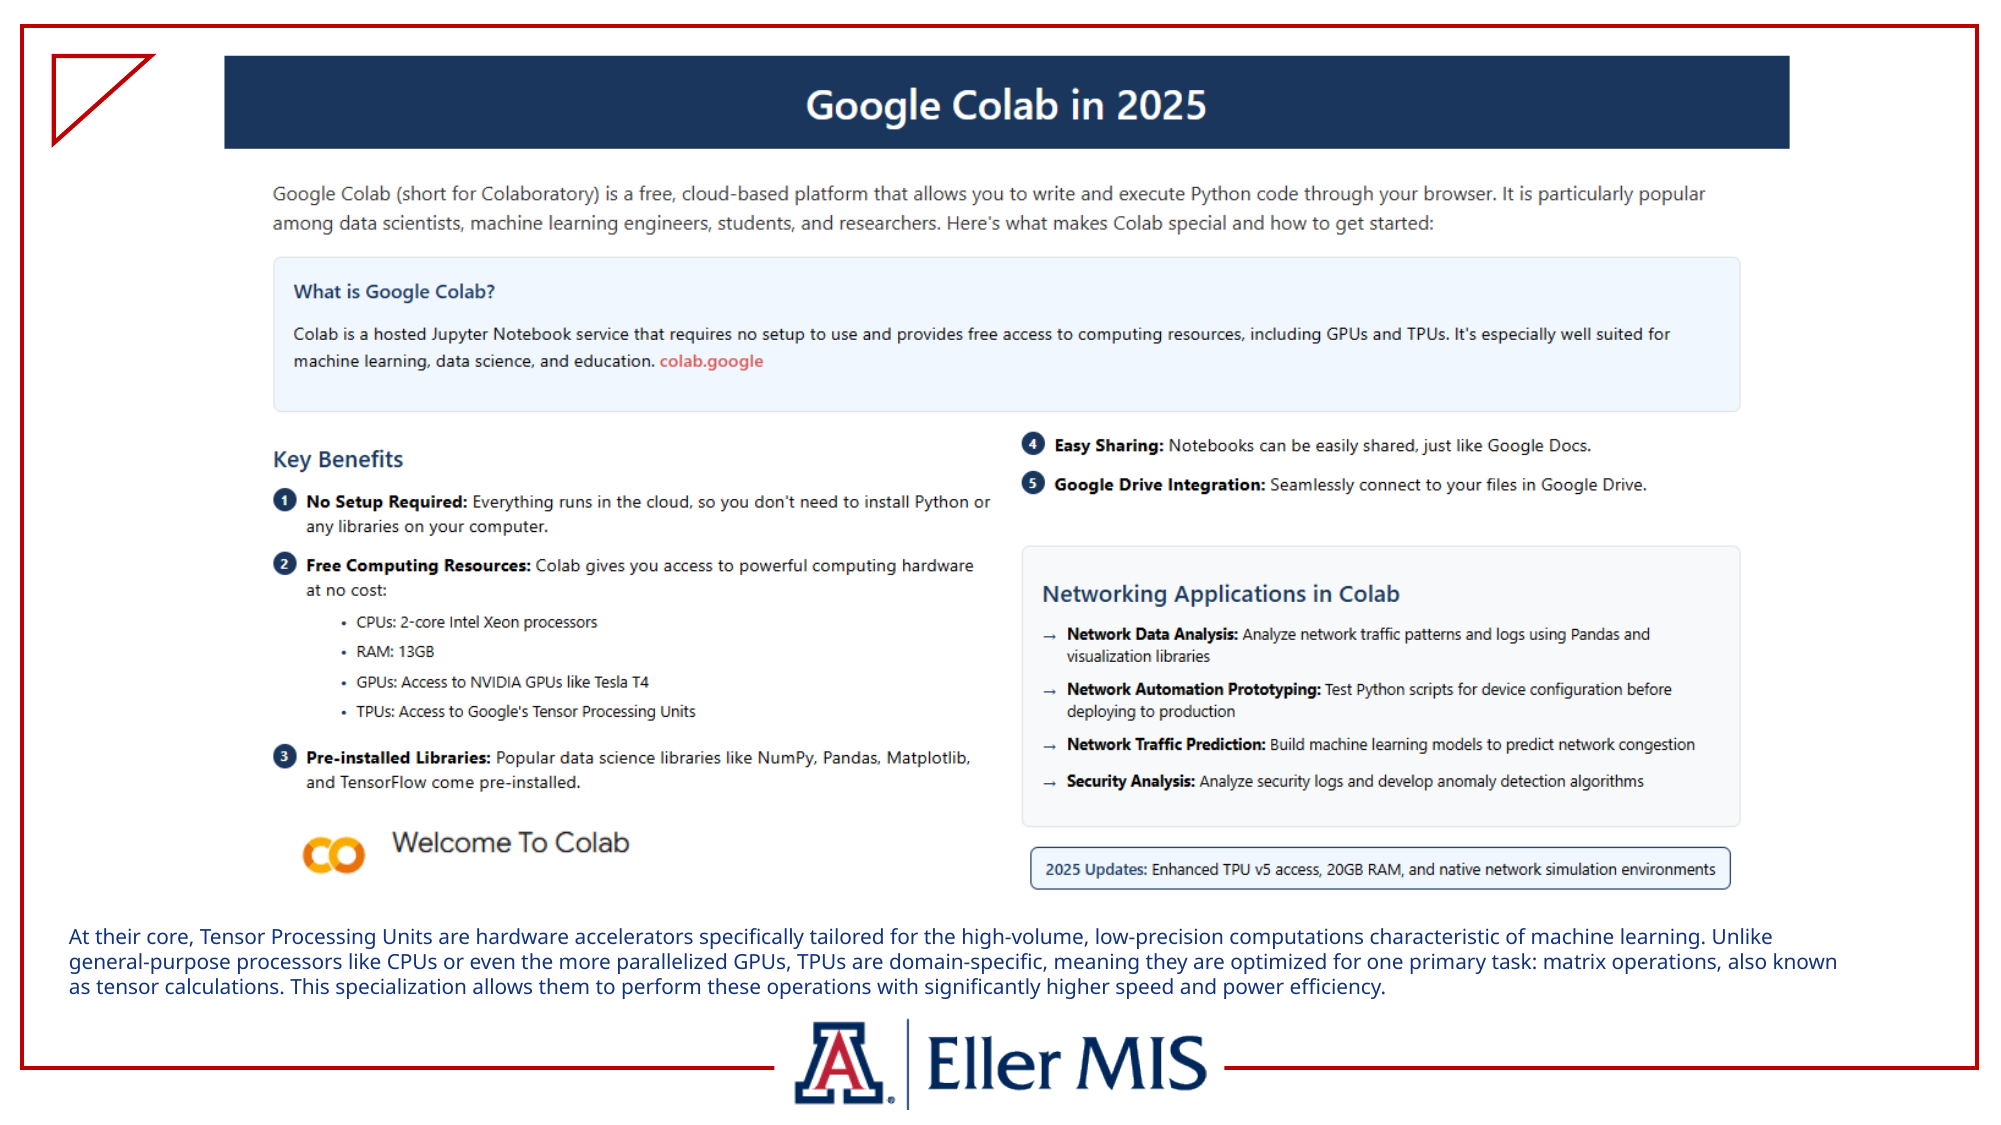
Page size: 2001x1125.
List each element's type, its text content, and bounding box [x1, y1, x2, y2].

text_box At their core, Tensor Processing Units are hardware accelerators specifically tailored for the high-volume, low-precision computations characteristic of machine learning. Unlike general-purpose processors like CPUs or even the more parallelized GPUs, TPUs are domain-specific, meaning they are optimized for one primary task: matrix operations, also known as tensor calculations. This specialization allows them to perform these operations with significantly higher speed and power efficiency. [54, 916, 1866, 1006]
picture [792, 1018, 1207, 1110]
picture [215, 40, 1813, 902]
